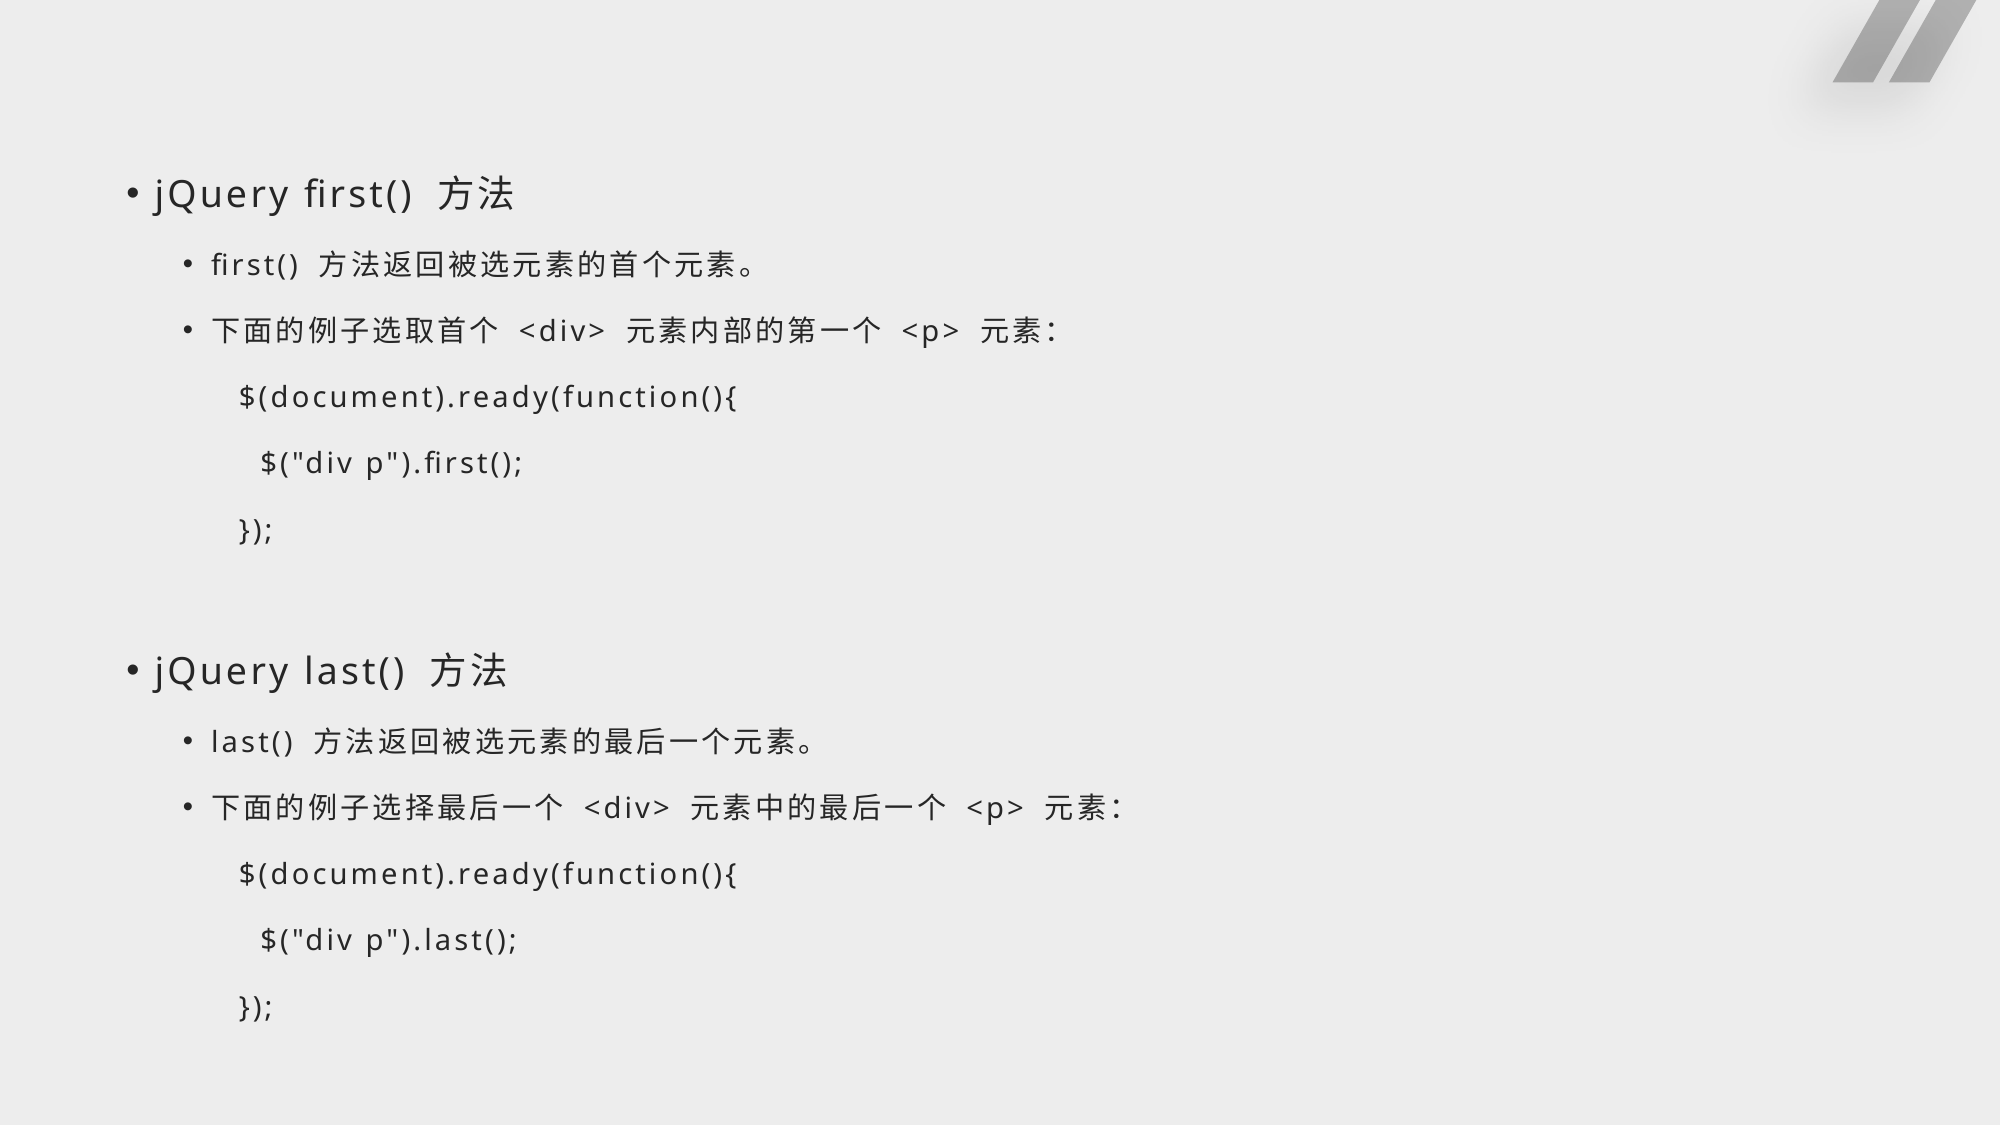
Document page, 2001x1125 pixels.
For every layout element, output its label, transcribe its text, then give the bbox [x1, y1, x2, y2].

list jQuery first() 方法 first() 方法返回被选元素的首个元素。 下面的例子选取首个 <div> 元素内部的第一个 <p> 元素： $(document).ready(function(){ $("div p").first(); }); jQuery last() 方法 last() 方法返回被选元素的最后一个元素。 下面的例子选择最后一个 <div> 元素中的最后一个 <p> 元素： $(document).ready(function(){ $("div p").last(); }); [109, 156, 1891, 1041]
